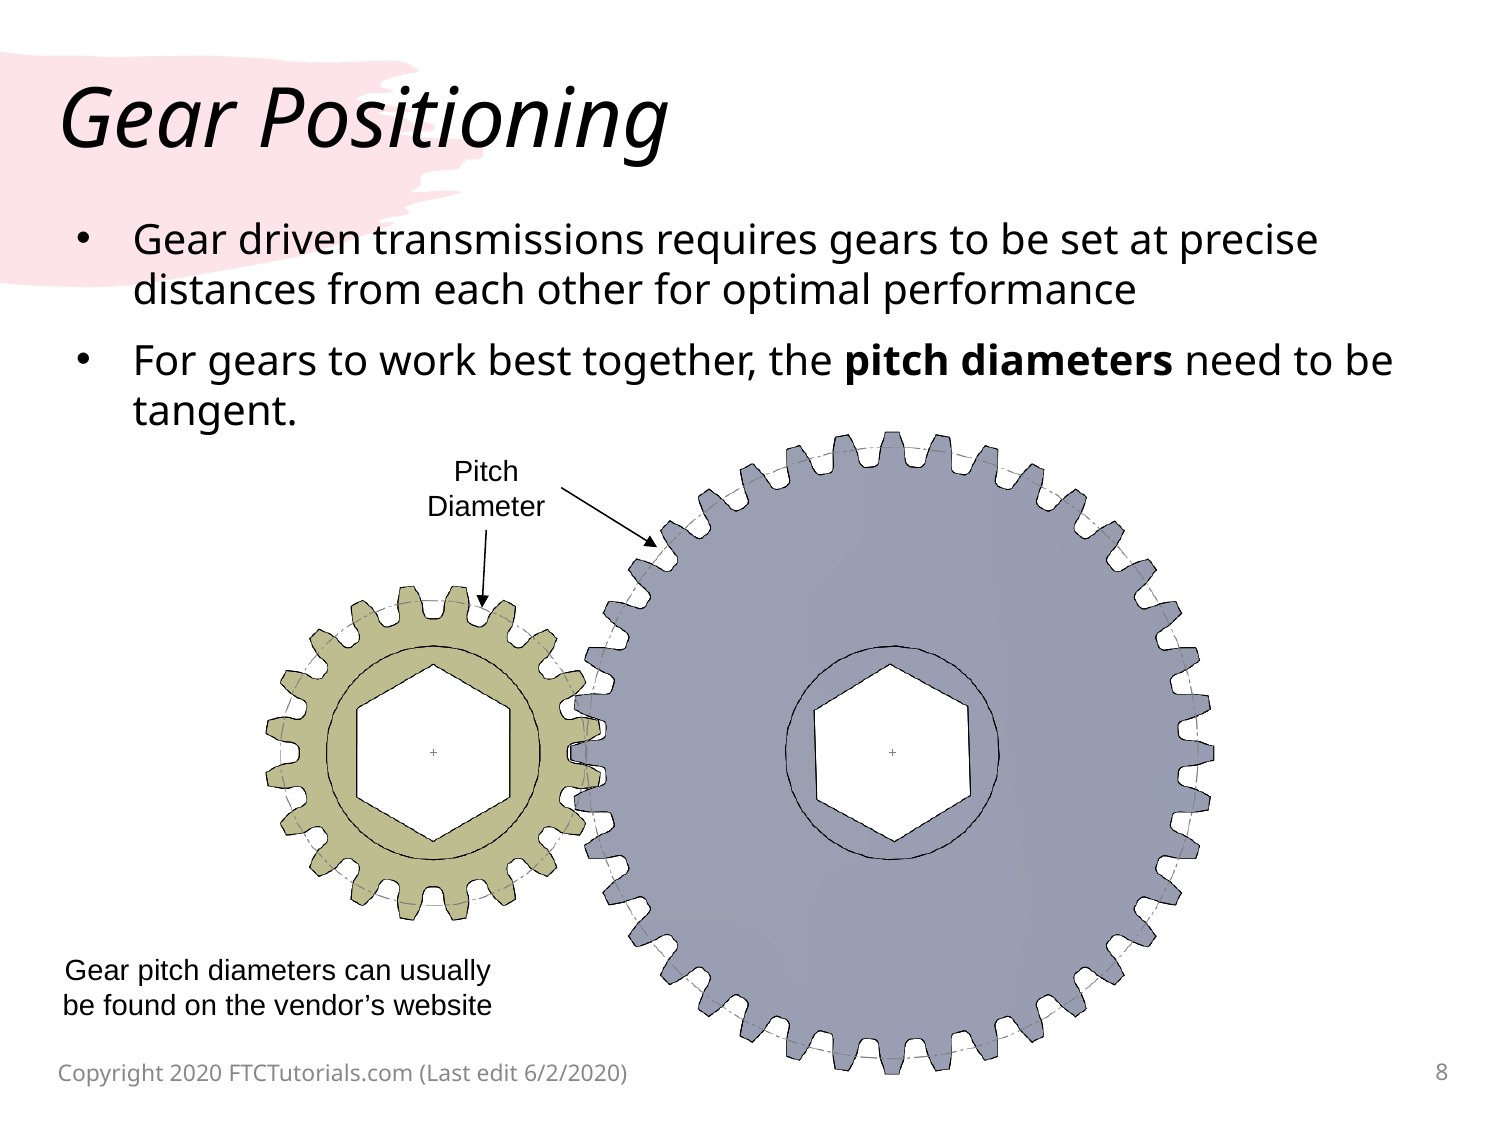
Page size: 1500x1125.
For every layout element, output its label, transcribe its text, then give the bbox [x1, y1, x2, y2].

slide_number 8 [1378, 1042, 1464, 1103]
picture [255, 422, 1245, 1090]
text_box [481, 530, 487, 608]
list Gear driven transmissions requires gears to be set at precise distances from each other for optimal performance For gears to work best together, the pitch diameters need to be tangent. [42, 204, 1464, 1030]
title Gear Positioning [42, 59, 1464, 182]
footer Copyright 2020 FTCTutorials.com (Last edit 6/2/2020) [42, 1042, 718, 1103]
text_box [560, 487, 658, 548]
text_box Gear pitch diameters can usually be found on the vendor’s website [42, 943, 250, 1029]
